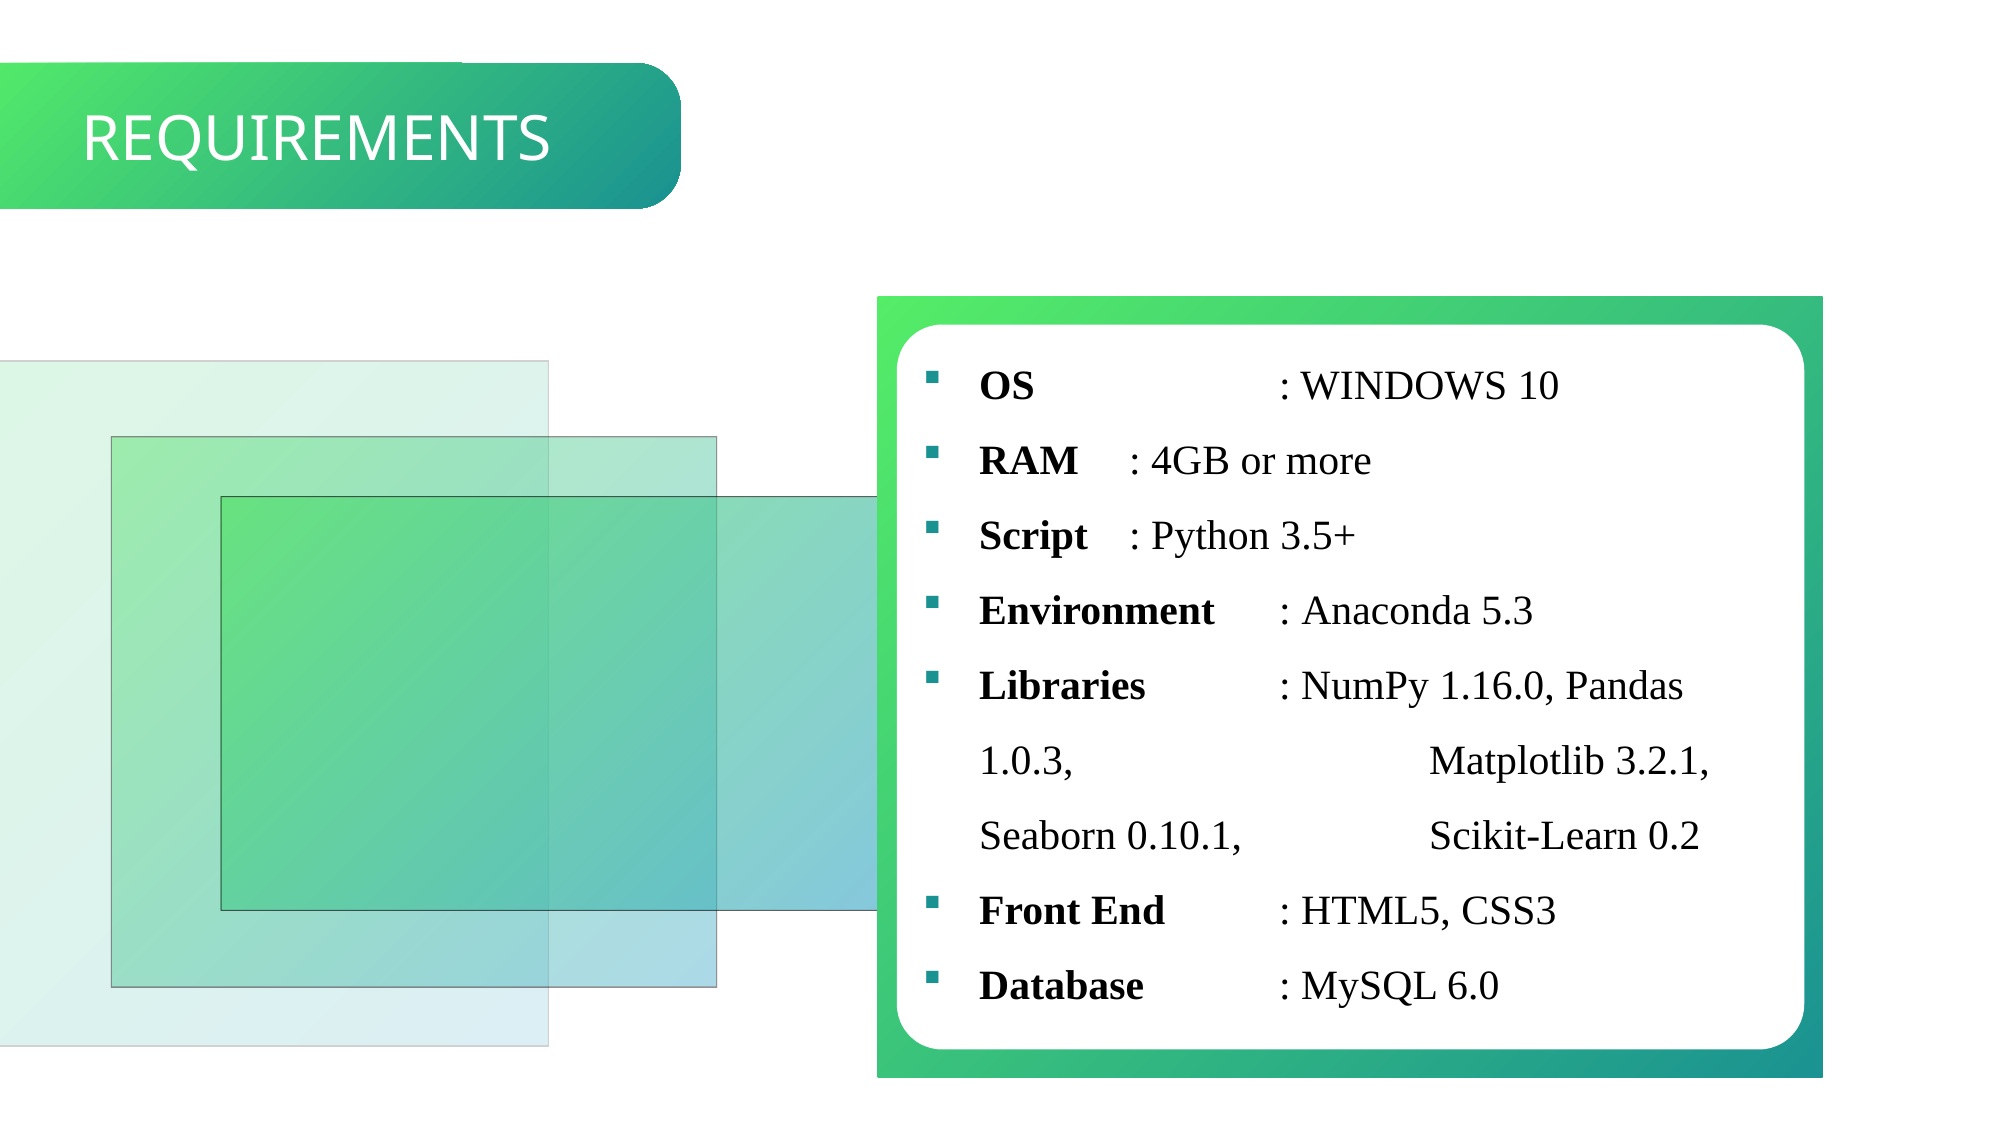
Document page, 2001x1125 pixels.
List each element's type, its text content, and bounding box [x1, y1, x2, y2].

text_box [876, 296, 1824, 1079]
text_box REQUIREMENTS [0, 61, 682, 210]
text_box [895, 328, 1806, 1051]
text_box [110, 436, 718, 988]
text_box [0, 360, 549, 1047]
text_box OS : WINDOWS 10 RAM : 4GB or more Script : Python 3.5+ Environment : Anaconda 5.3 Libraries : NumPy 1.16.0, Pandas 1.0.3, Matplotlib 3.2.1, Seaborn 0.10.1, Scikit-Learn 0.2 Front End : HTML5, CSS3 Database : MySQL 6.0 [908, 325, 1780, 1016]
text_box [220, 496, 876, 911]
